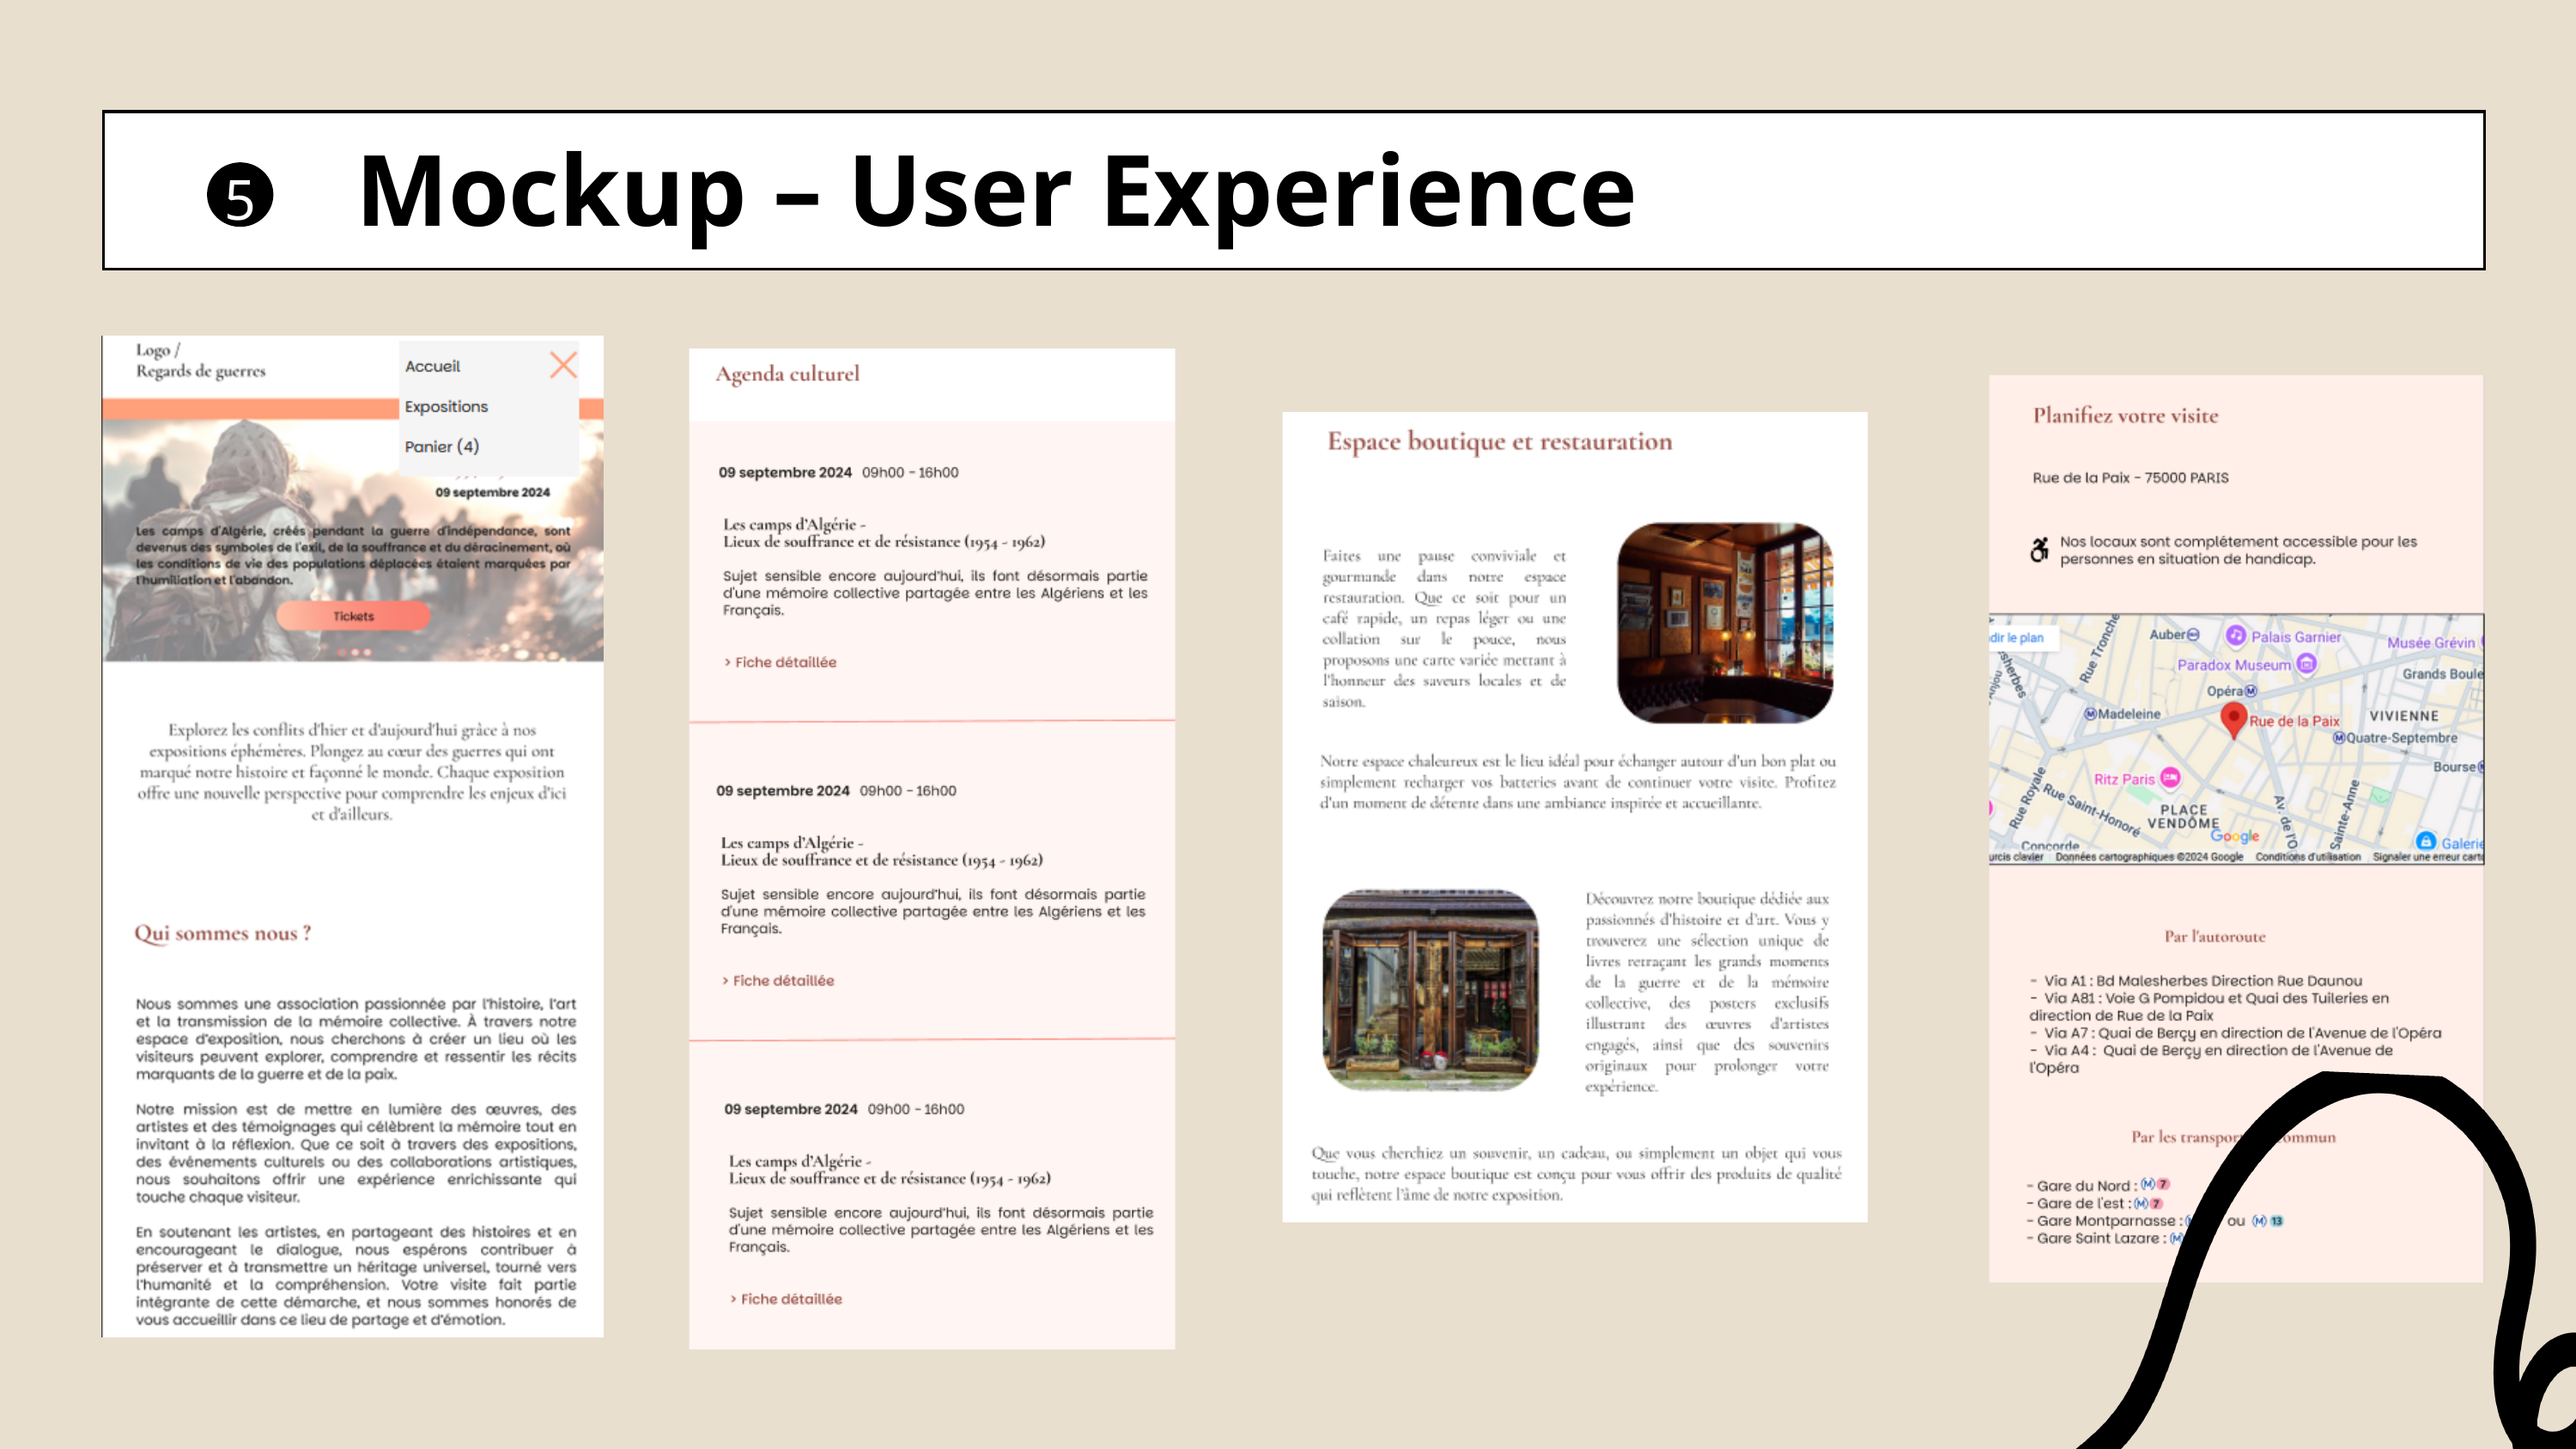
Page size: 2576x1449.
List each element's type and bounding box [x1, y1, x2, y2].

text_box [689, 349, 1176, 1349]
text_box [206, 154, 274, 229]
text_box [1282, 412, 1868, 1222]
text_box [1973, 1057, 2576, 1449]
text_box [1989, 375, 2485, 1078]
text_box [103, 111, 2485, 270]
picture [100, 336, 604, 1337]
